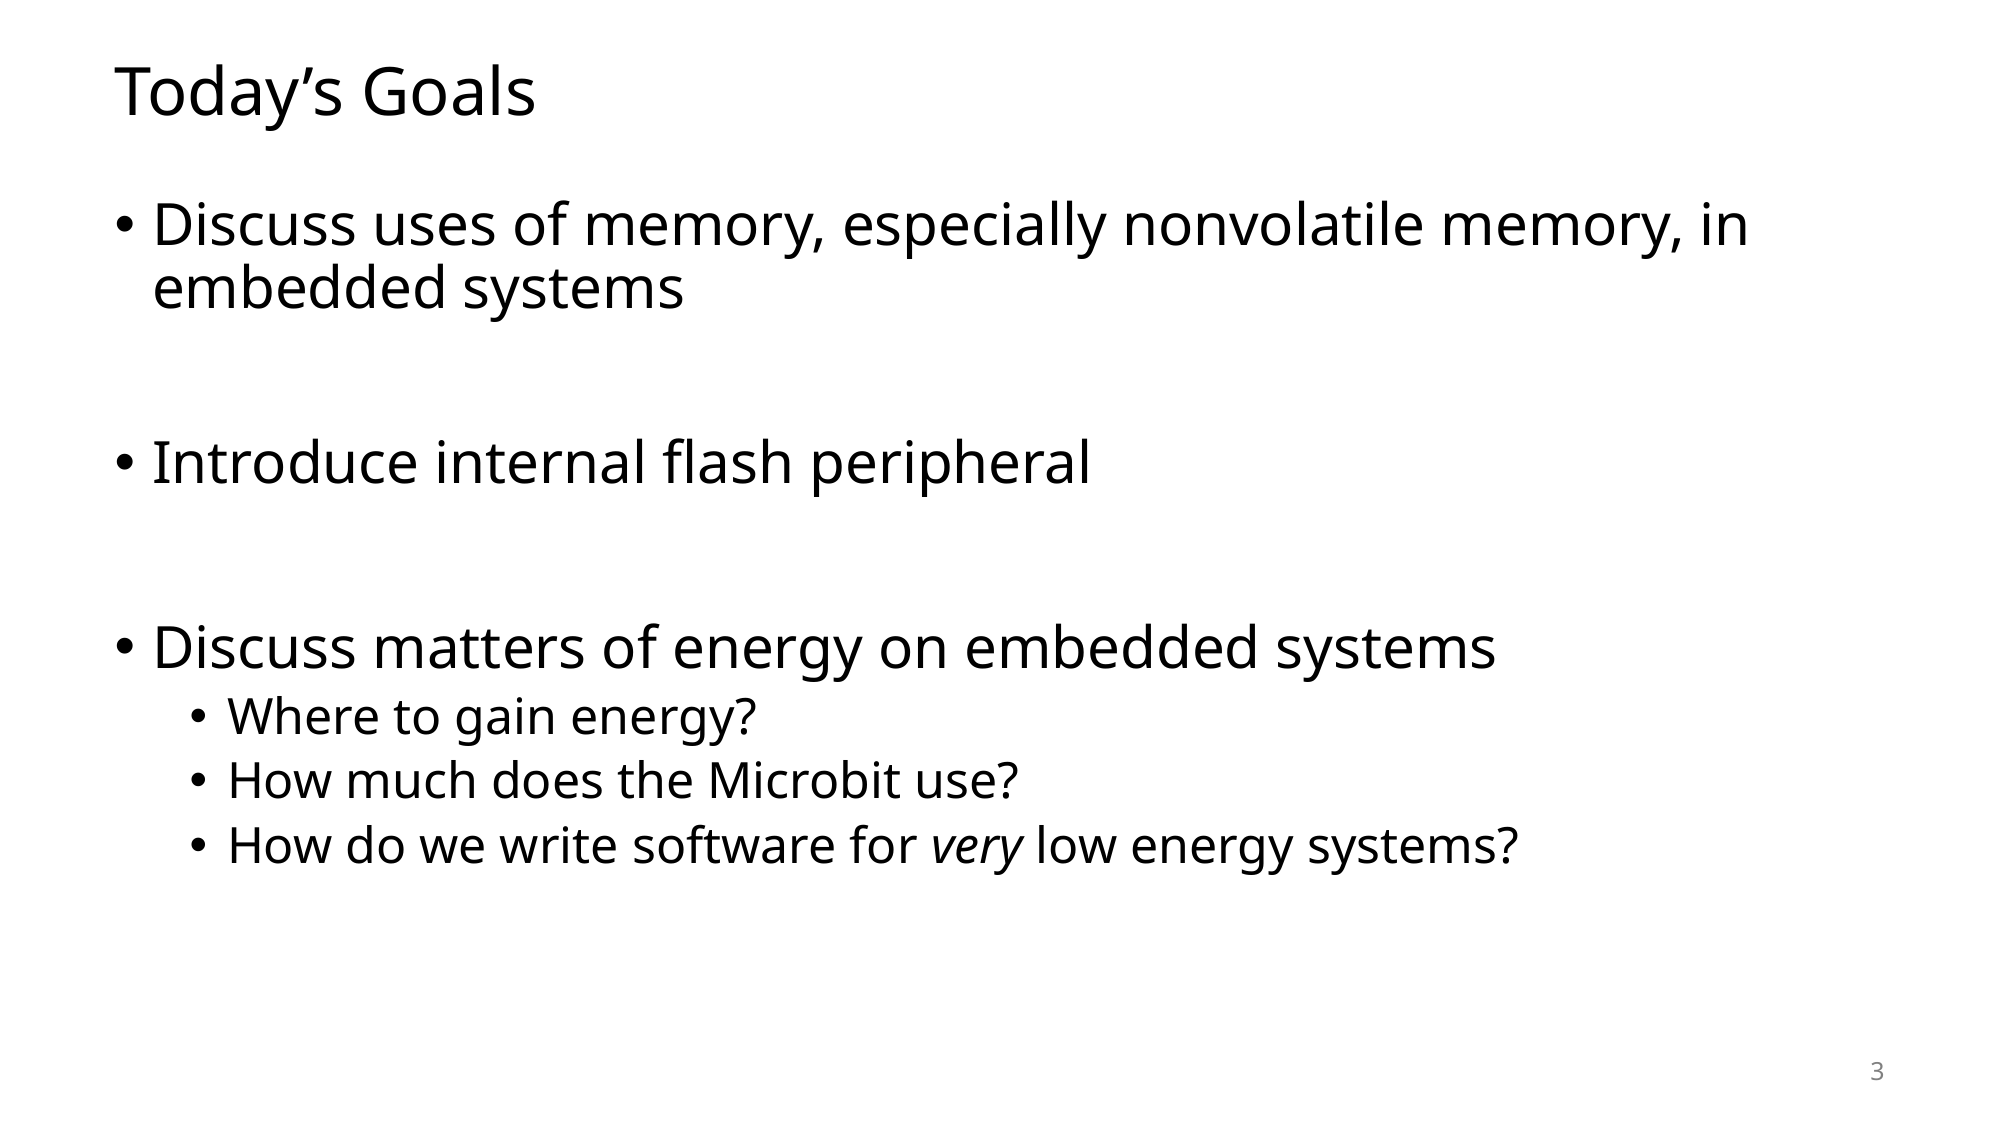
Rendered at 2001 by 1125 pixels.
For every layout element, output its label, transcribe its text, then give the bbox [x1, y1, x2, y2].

slide_number 3 [1749, 1042, 1900, 1103]
title Today’s Goals [99, 37, 1900, 150]
list Discuss uses of memory, especially nonvolatile memory, in embedded systems Introduce internal flash peripheral Discuss matters of energy on embedded systems Where to gain energy? How much does the Microbit use? How do we write software for very low energy systems? [99, 187, 1900, 1013]
